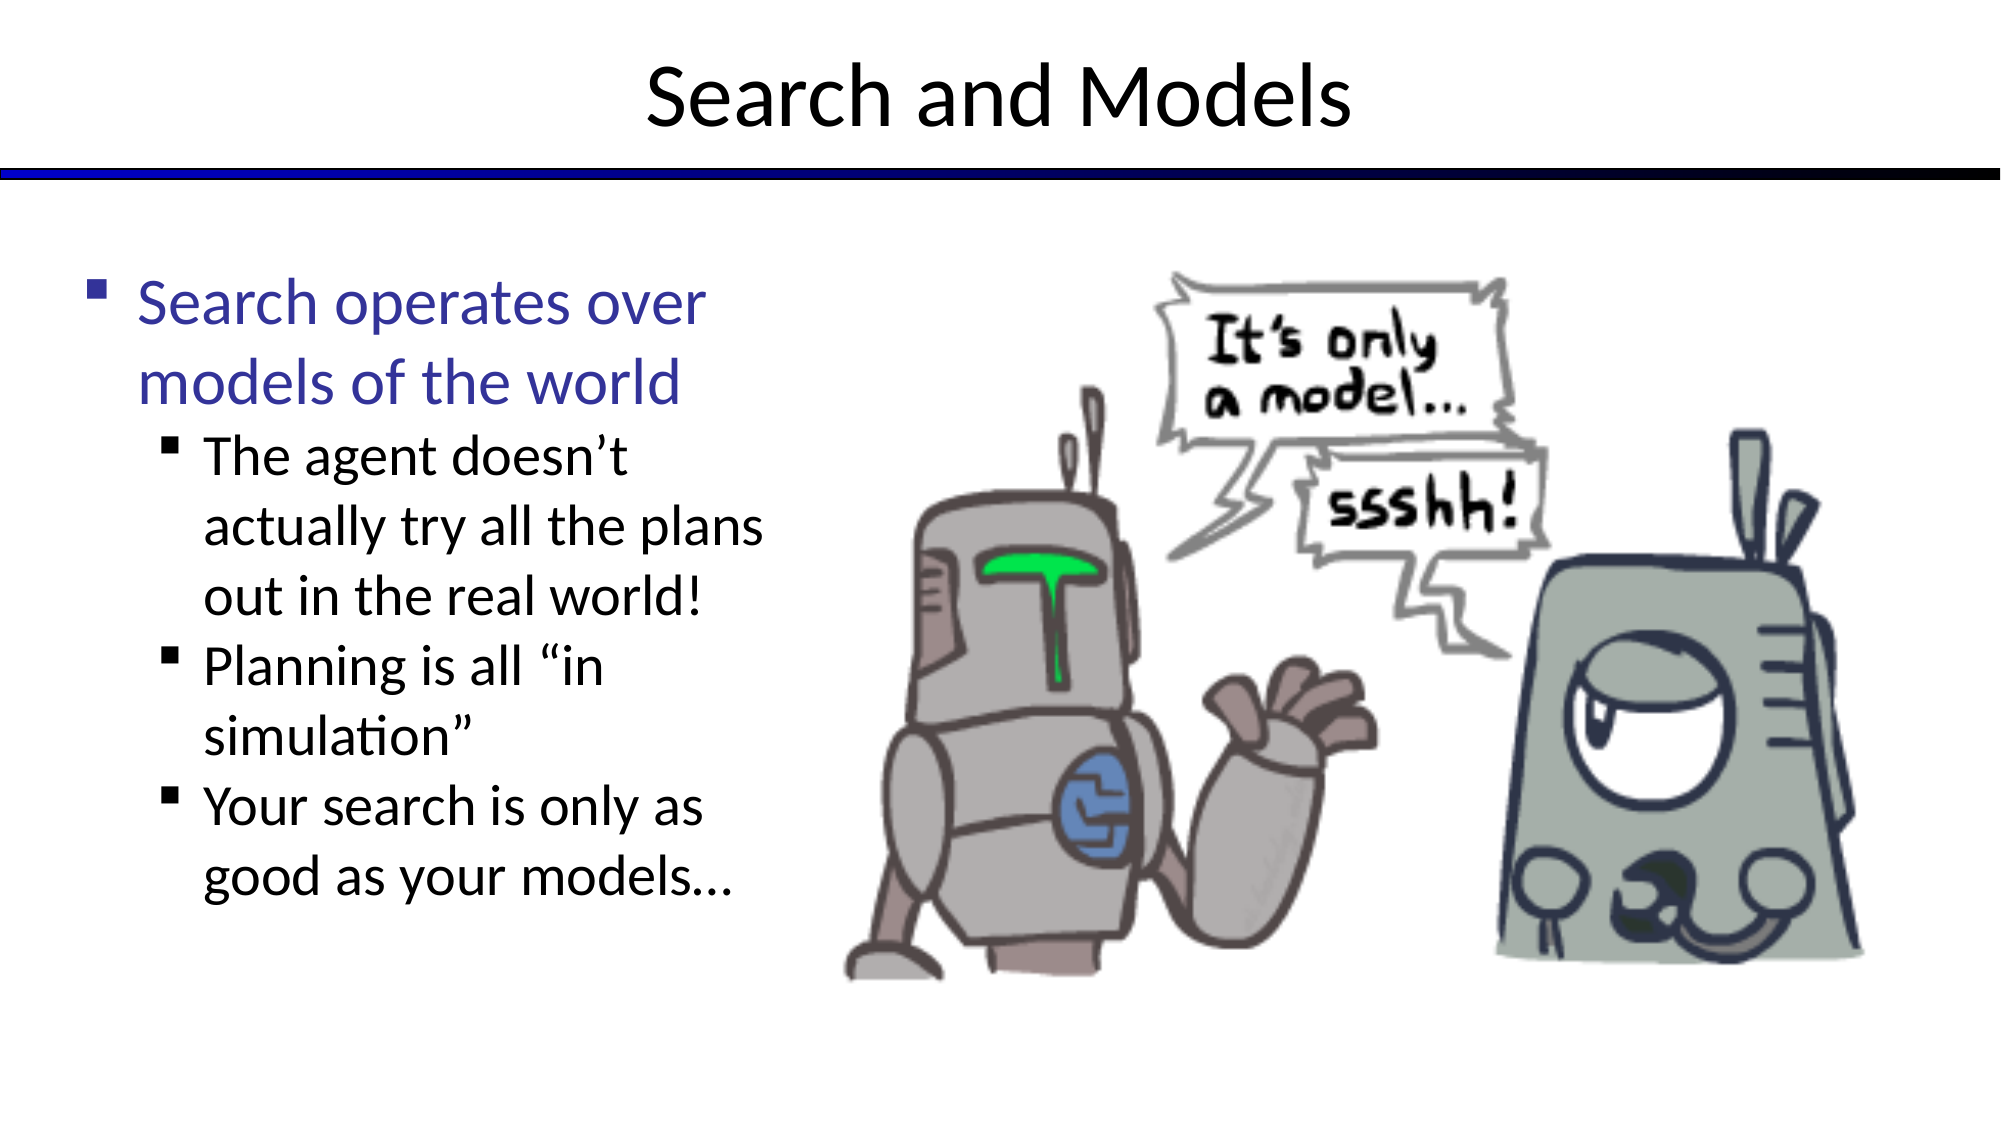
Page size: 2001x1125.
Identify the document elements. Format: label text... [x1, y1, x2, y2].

list Search operates over models of the world The agent doesn’t actually try all the plans out in the real world! Planning is all “in simulation” Your search is only as good as your models… [66, 249, 838, 1026]
picture [814, 251, 1890, 999]
title Search and Models [0, 0, 2000, 184]
